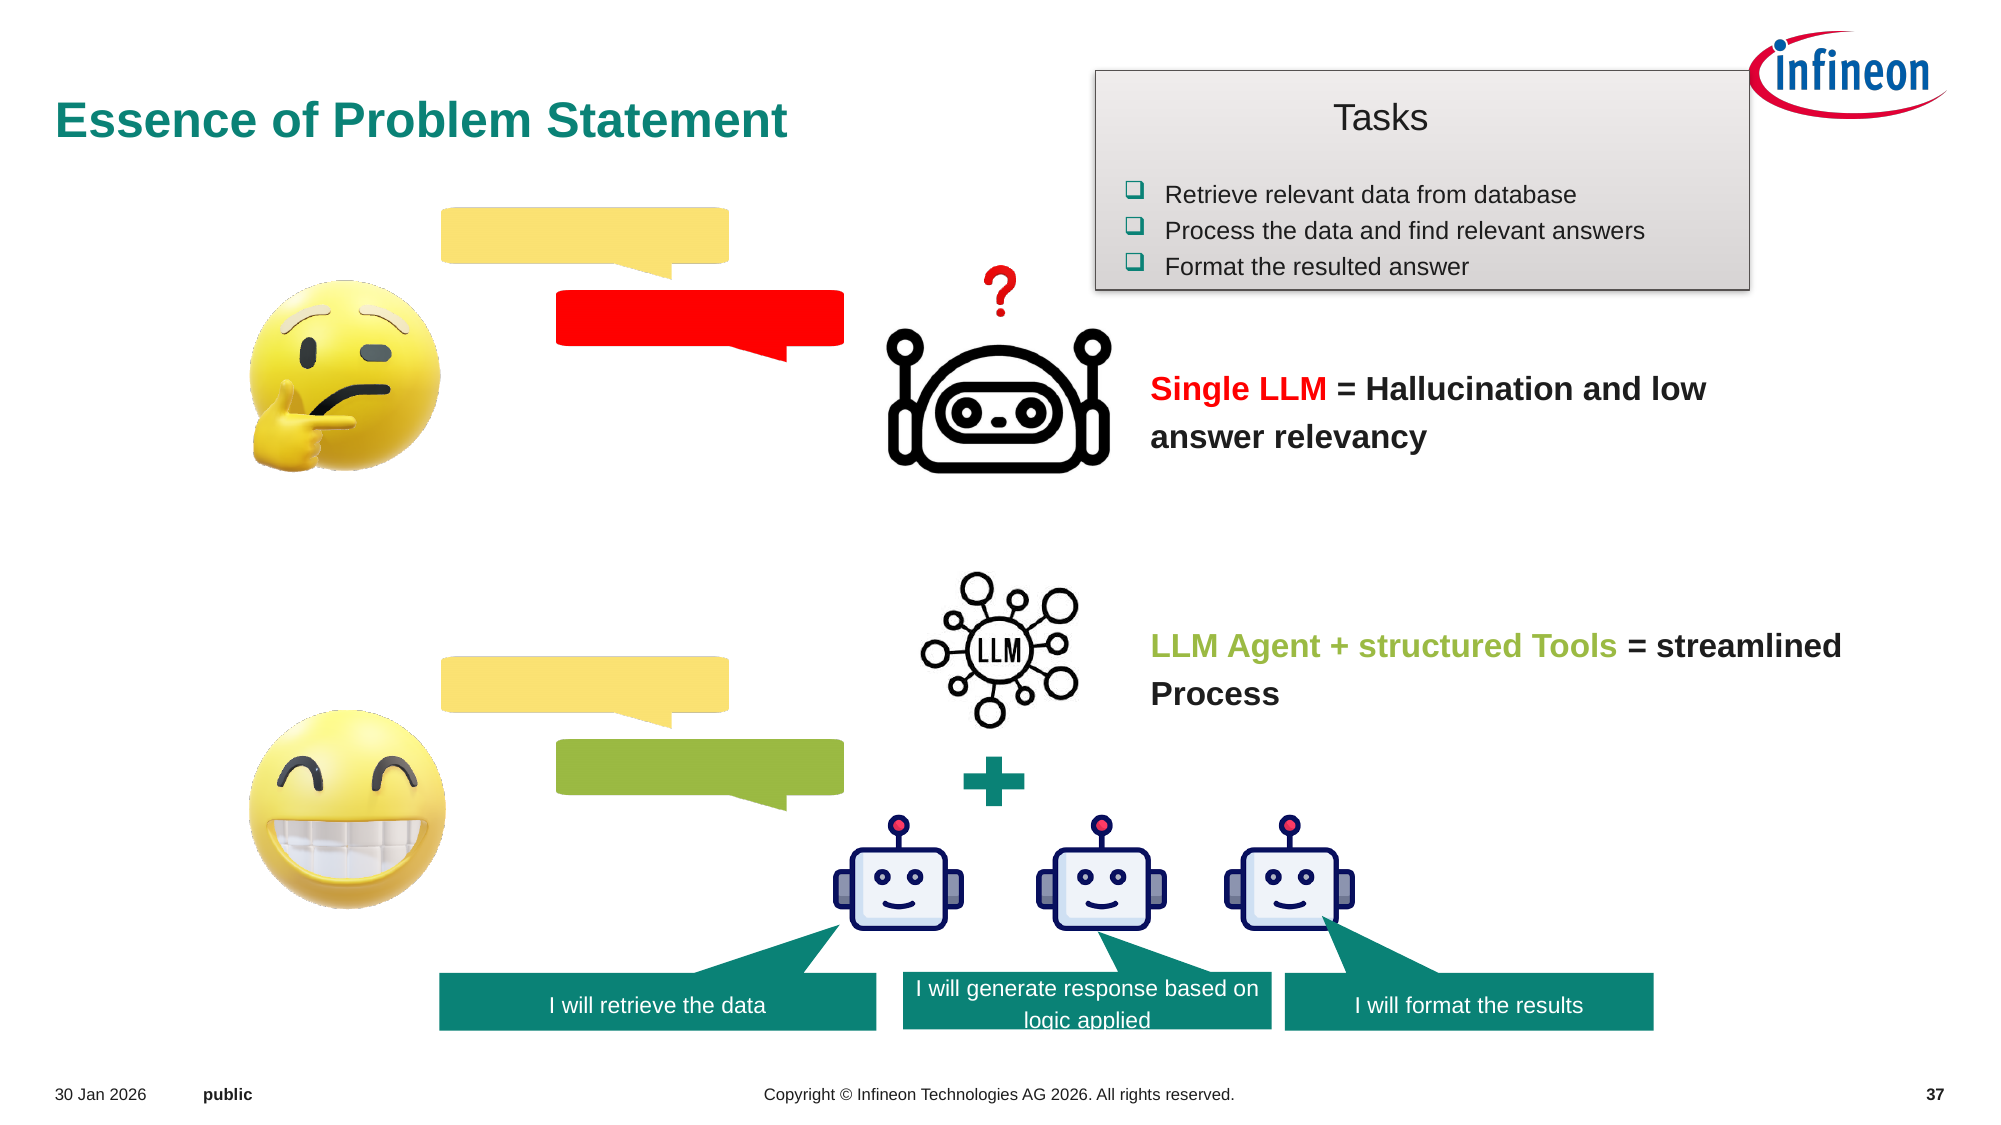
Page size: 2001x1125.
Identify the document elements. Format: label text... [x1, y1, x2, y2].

text_box Tasks [1200, 83, 1562, 138]
picture [906, 557, 1092, 732]
picture [1224, 809, 1355, 940]
text_box I will format the results [1284, 934, 1654, 1031]
picture [246, 637, 964, 940]
text_box I will generate response based on logic applied [903, 948, 1272, 1030]
text_box I will retrieve the data [439, 928, 877, 1031]
title Essence of Problem Statement [55, 30, 1632, 149]
text_box Single LLM = Hallucination and low answer relevancy [1138, 367, 1824, 447]
text_box LLM Agent + structured Tools = streamlined Process [1138, 624, 1924, 705]
picture [1036, 809, 1167, 940]
text_box [963, 756, 1025, 807]
text_box Retrieve relevant data from database Process the data and find relevant answers Format the resulted answer [1123, 172, 1753, 317]
text_box [1095, 70, 1750, 291]
picture [1748, 31, 1947, 119]
picture [247, 188, 1124, 479]
